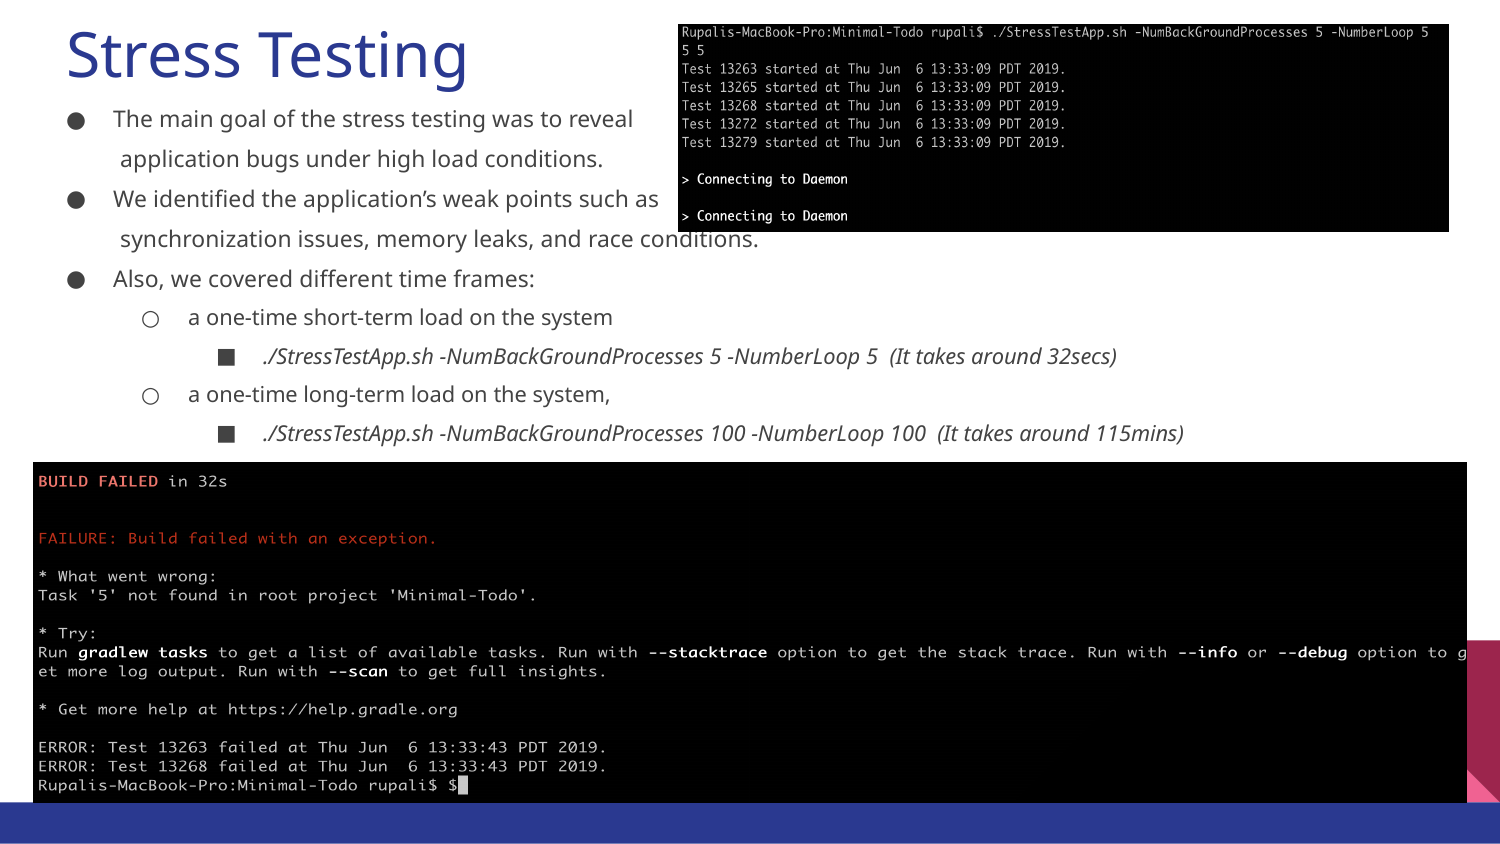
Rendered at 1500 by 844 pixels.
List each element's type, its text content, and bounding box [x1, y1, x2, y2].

picture [33, 461, 1467, 804]
picture [678, 24, 1450, 232]
title Stress Testing [51, 0, 1449, 85]
list The main goal of the stress testing was to reveal application bugs under high load conditions. We identified the application’s weak points such as synchronization issues, memory leaks, and race conditions. Also, we covered different time frames: a one-time short-term load on the system ./StressTestApp.sh -NumBackGroundProcesses 5 -NumberLoop 5 (It takes around 32secs) a one-time long-term load on the system, ./StressTestApp.sh -NumBackGroundProcesses 100 -NumberLoop 100 (It takes around 115mins) [51, 85, 1449, 460]
